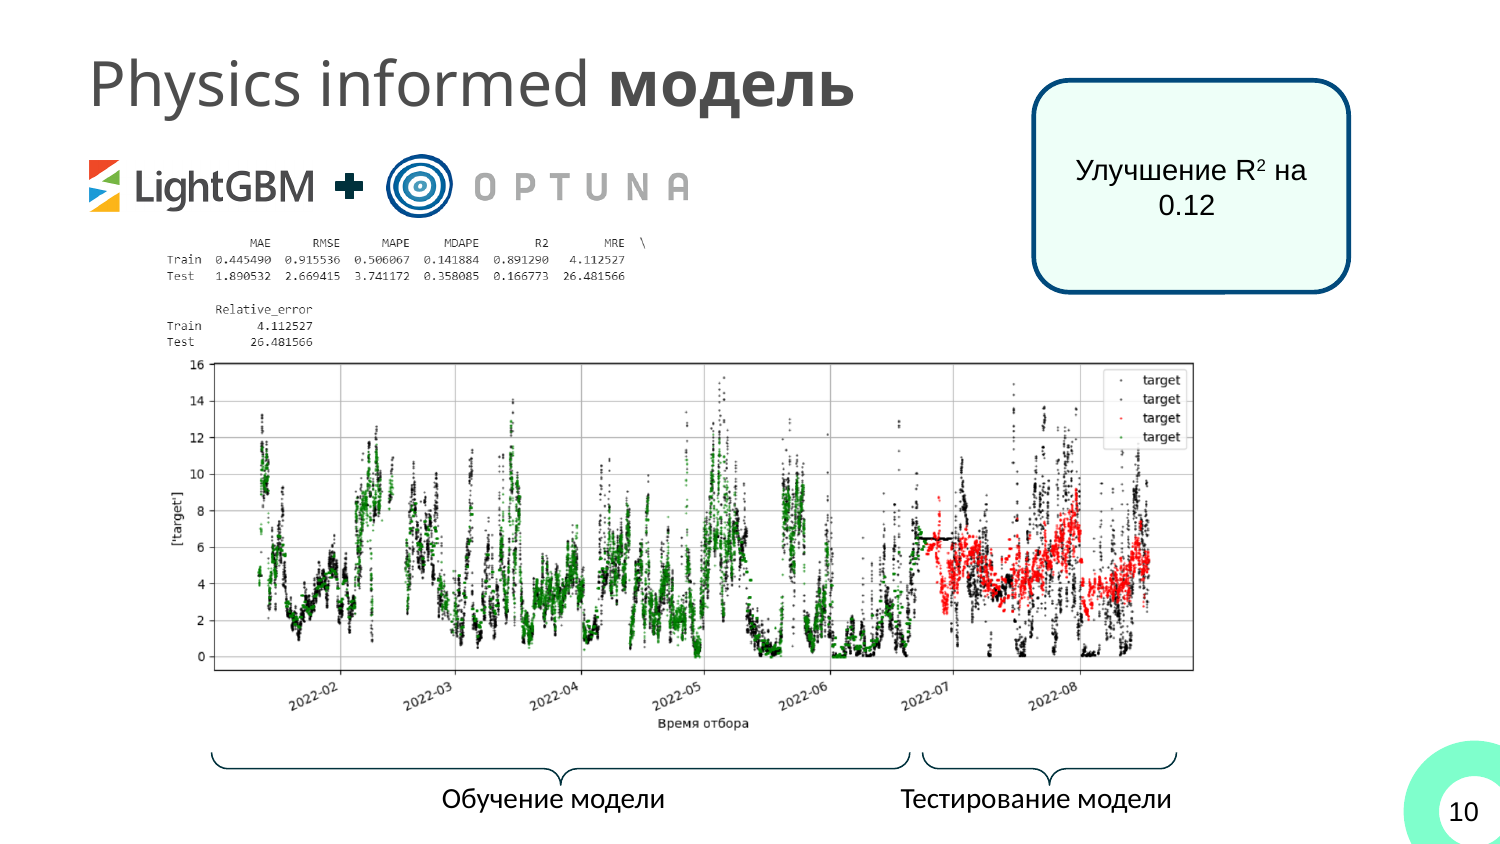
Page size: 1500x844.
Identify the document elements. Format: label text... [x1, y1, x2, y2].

text_box [922, 752, 1177, 764]
text_box [1494, 835, 1500, 844]
text_box [211, 752, 910, 769]
text_box Обучение модели [426, 764, 729, 830]
text_box Physics informed модель [77, 38, 1190, 140]
text_box [1411, 740, 1500, 788]
slide_number ‹#› [1403, 779, 1494, 844]
text_box Улучшение R2 на 0.12 [1033, 80, 1349, 293]
picture [156, 230, 1218, 740]
text_box [335, 173, 363, 199]
picture [89, 160, 314, 212]
picture [386, 154, 688, 219]
text_box Тестирование модели [885, 764, 1214, 830]
